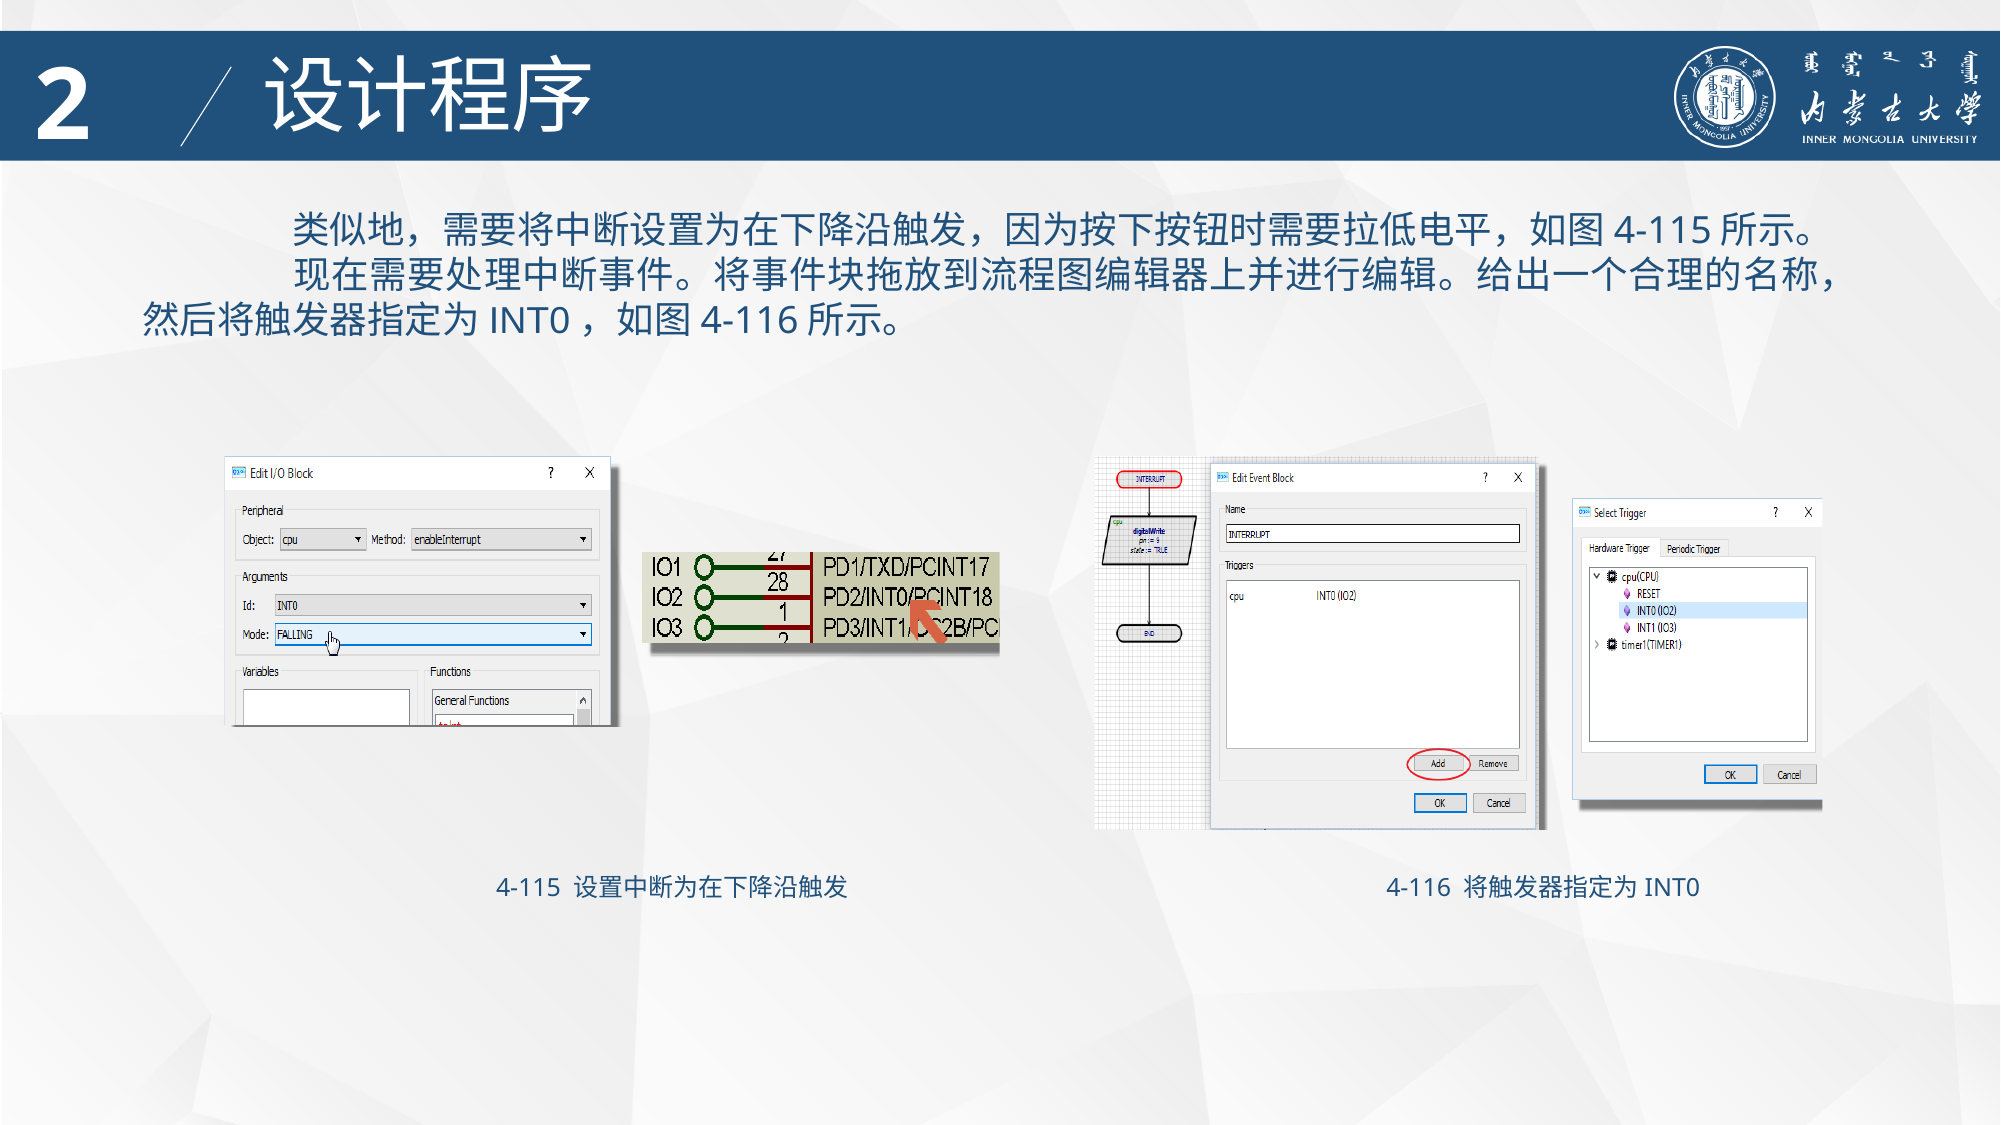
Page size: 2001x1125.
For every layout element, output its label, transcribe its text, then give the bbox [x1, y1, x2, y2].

text_box 4-115 设置中断为在下降沿触发 [400, 867, 944, 957]
list 设计程序 [247, 45, 1036, 134]
list 2 [19, 45, 200, 212]
text_box 4-116 将触发器指定为INT0 [1271, 867, 1815, 957]
picture [0, 0, 2001, 1125]
picture [1673, 46, 1986, 150]
text_box 类似地，需要将中断设置为在下降沿触发，因为按下按钮时需要拉低电平，如图4-115所示。 现在需要处理中断事件。将事件块拖放到流程图编辑器上并进行编辑。给出一个合理的名称，然后将触发器指定为INT0，如图4-116所示。 [127, 198, 1873, 349]
